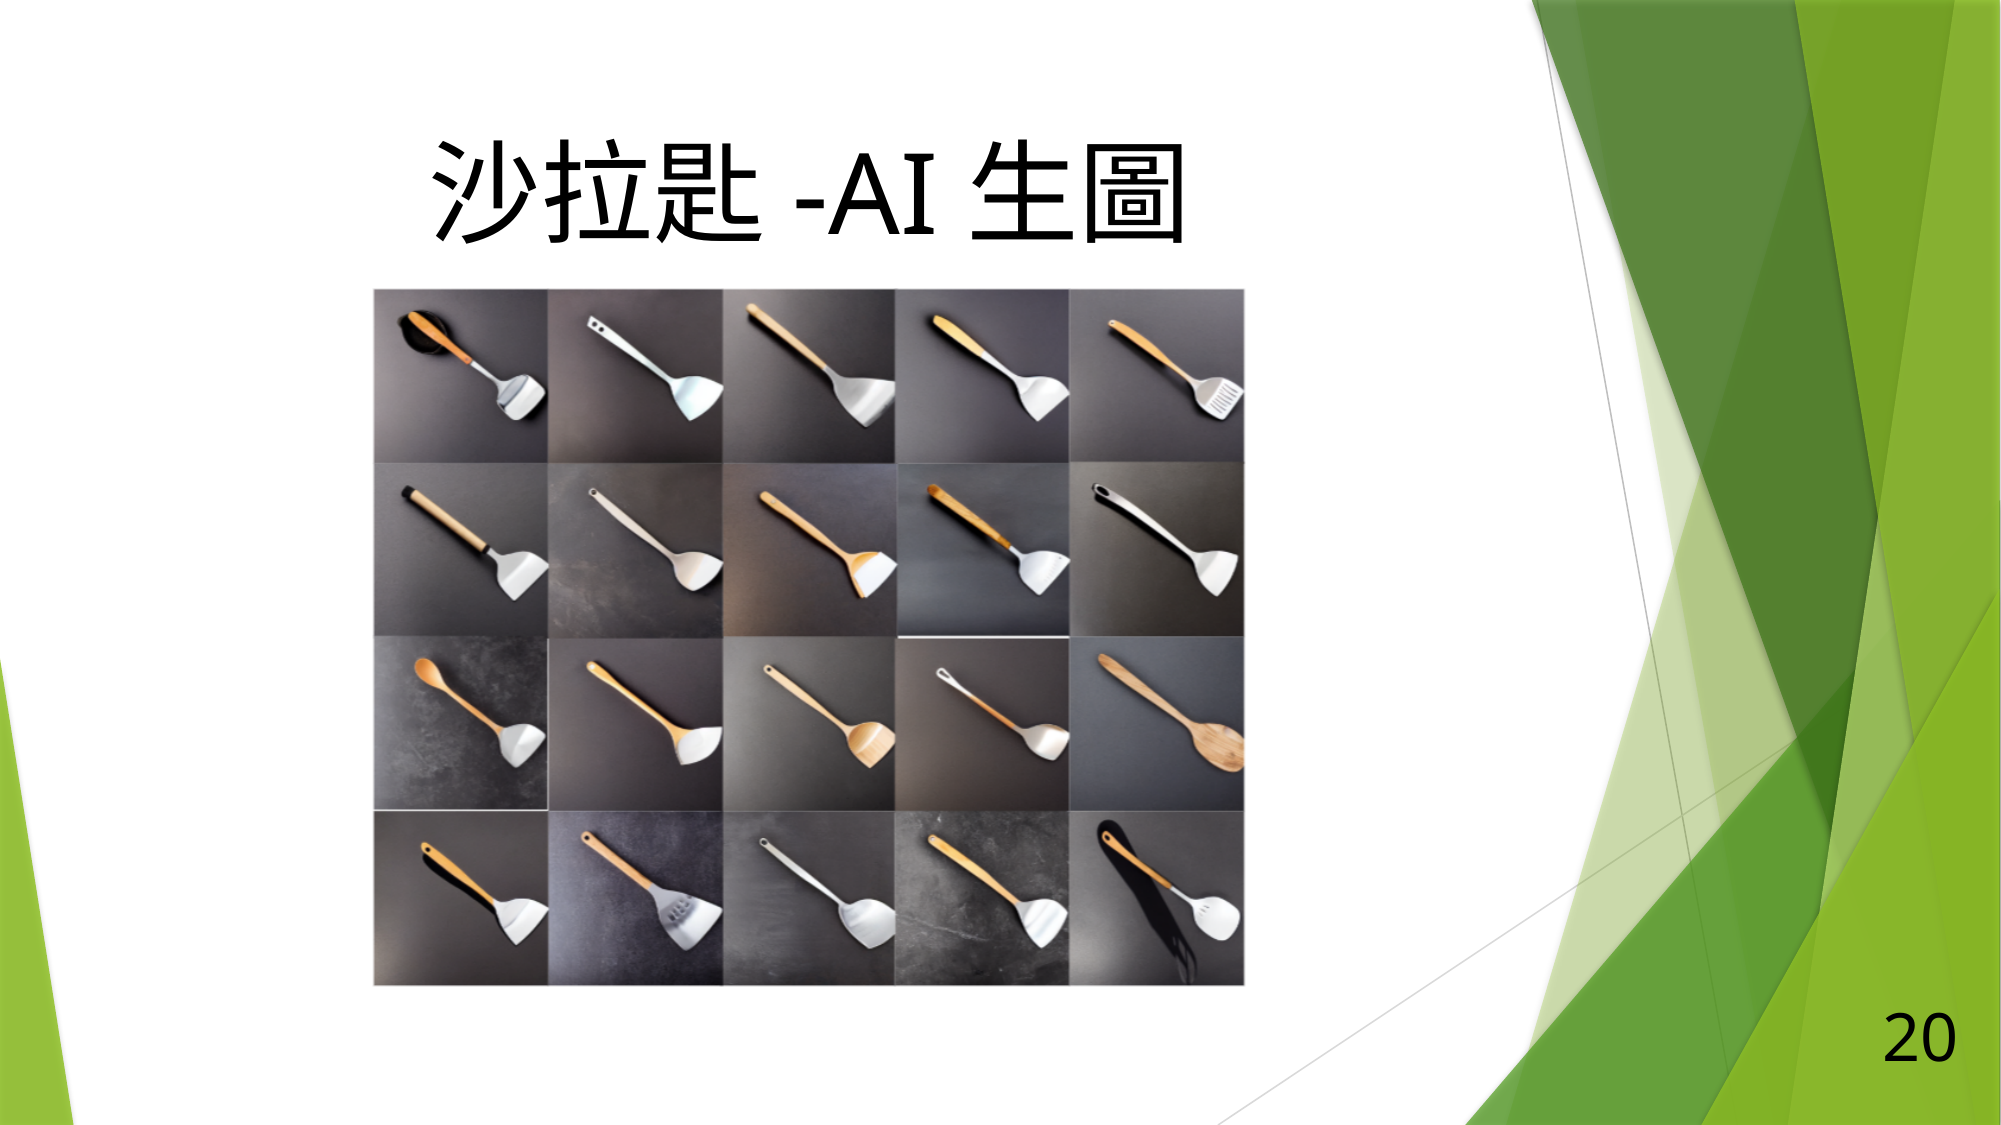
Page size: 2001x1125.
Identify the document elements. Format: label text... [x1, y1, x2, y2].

footer [1462, 1014, 1793, 1075]
title 沙拉匙-AI生圖 [28, 99, 1591, 281]
picture [369, 279, 1250, 990]
slide_number 20 [1842, 1010, 1974, 1071]
